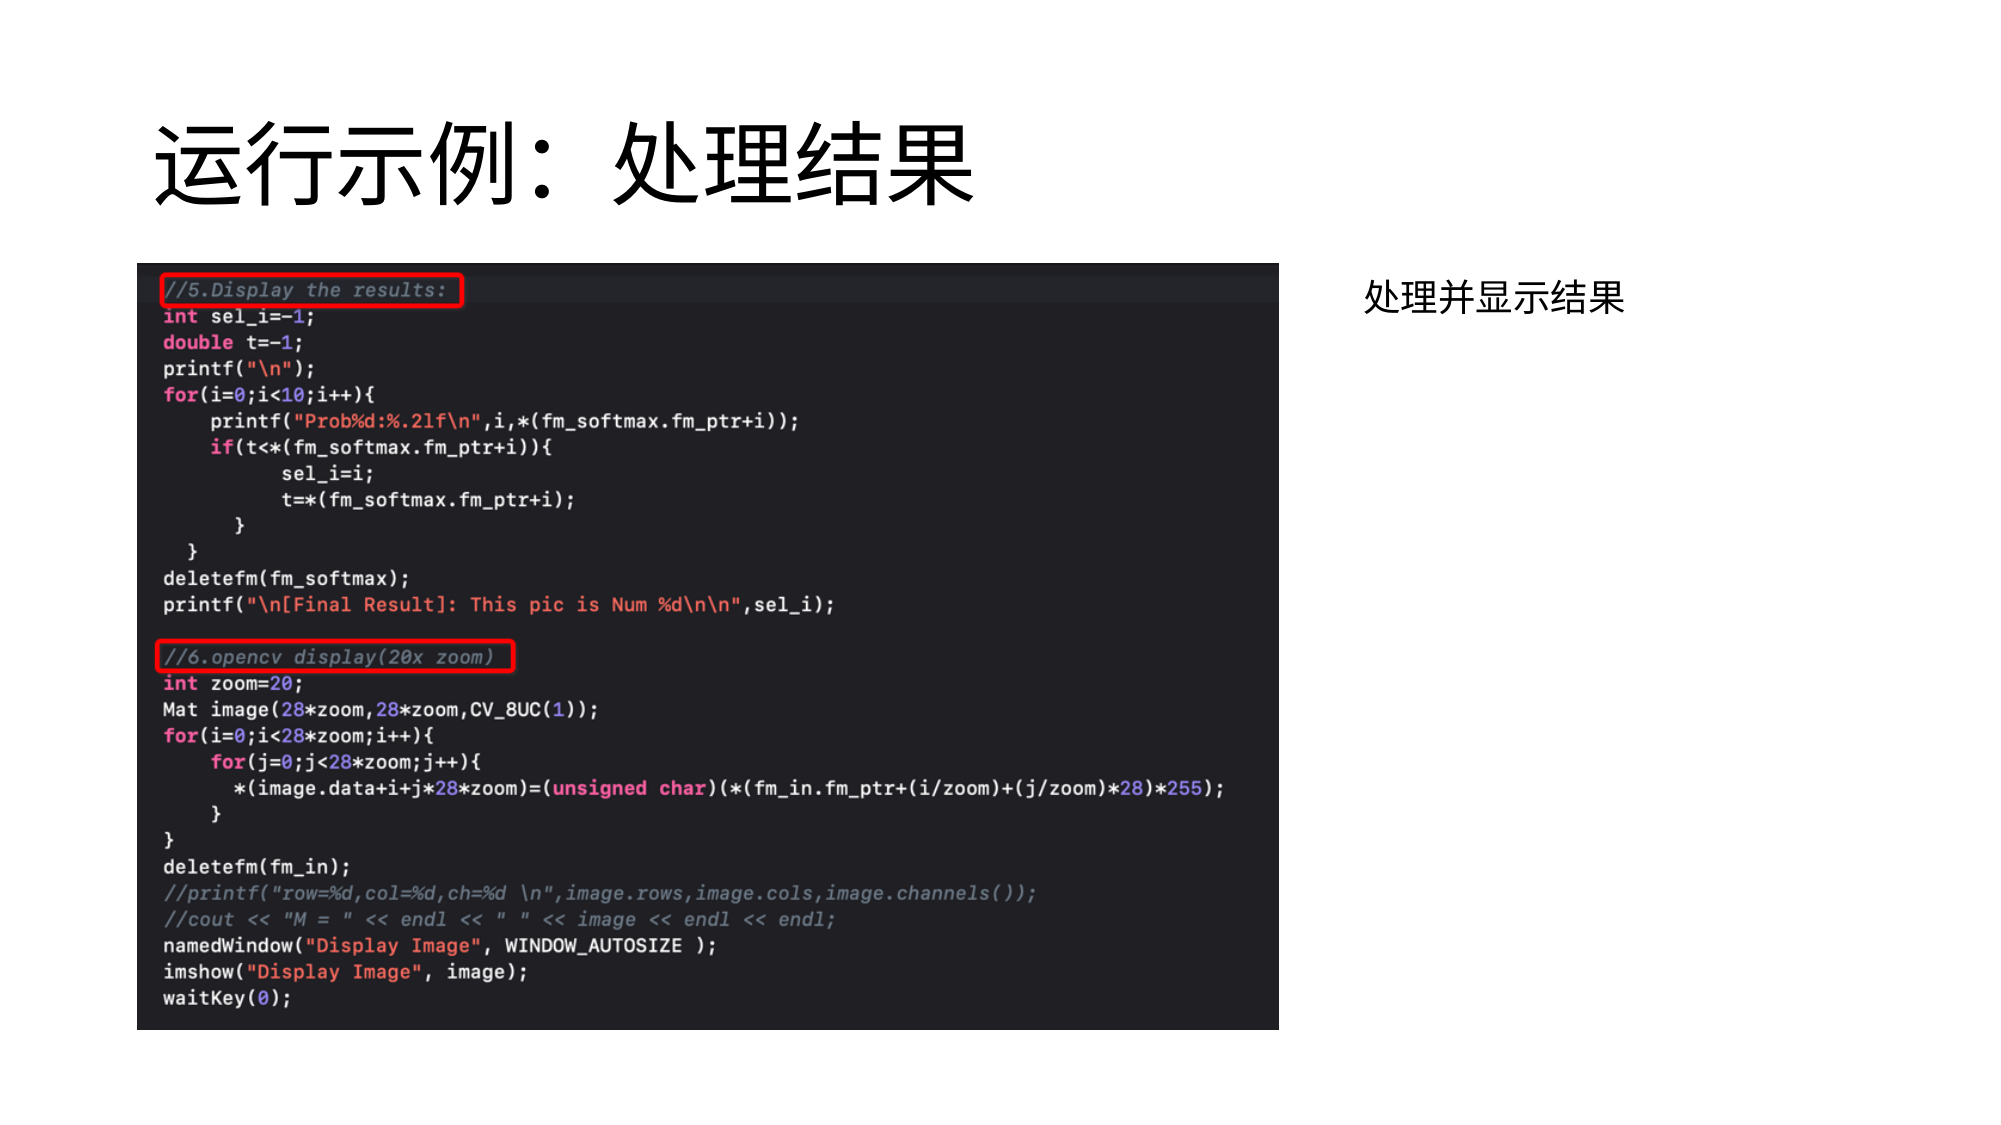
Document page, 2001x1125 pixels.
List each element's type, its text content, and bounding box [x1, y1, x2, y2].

title 运行示例：处理结果 [137, 59, 1863, 278]
text_box 处理并显示结果 [1348, 266, 2000, 327]
picture [137, 263, 1279, 1030]
